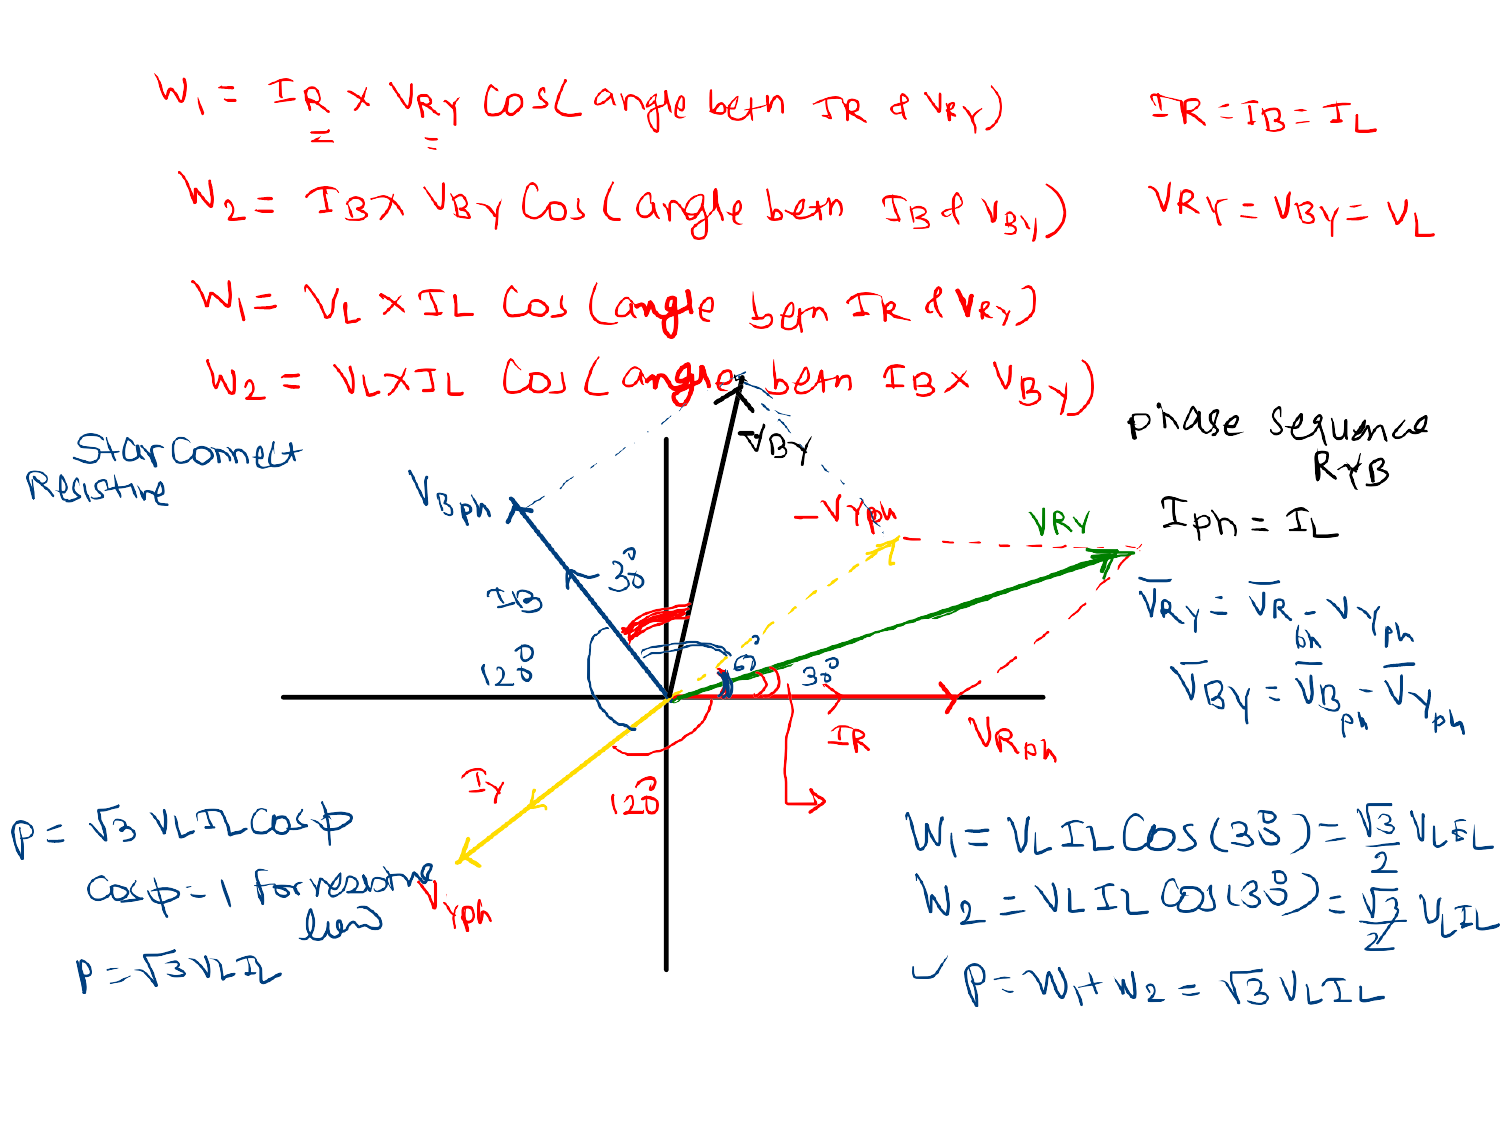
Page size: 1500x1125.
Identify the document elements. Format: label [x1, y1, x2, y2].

picture [749, 291, 828, 333]
text_box [282, 384, 301, 389]
text_box [46, 824, 63, 832]
picture [484, 79, 583, 117]
picture [766, 187, 843, 221]
picture [106, 949, 282, 987]
picture [636, 187, 743, 240]
picture [503, 284, 568, 318]
text_box [408, 370, 1500, 951]
picture [812, 95, 867, 123]
picture [882, 194, 931, 229]
picture [602, 181, 621, 222]
picture [1150, 93, 1206, 126]
text_box [223, 98, 237, 102]
picture [11, 820, 34, 860]
picture [310, 129, 334, 143]
text_box [1322, 99, 1378, 133]
picture [503, 357, 567, 370]
picture [206, 358, 237, 395]
picture [589, 282, 714, 340]
picture [177, 171, 214, 208]
picture [417, 288, 445, 316]
picture [765, 359, 852, 370]
picture [622, 361, 733, 370]
picture [883, 364, 969, 370]
picture [389, 82, 460, 150]
text_box [1349, 204, 1362, 208]
text_box [1242, 203, 1255, 207]
text_box [280, 694, 403, 700]
picture [453, 294, 474, 318]
text_box [1274, 191, 1339, 237]
picture [254, 863, 434, 942]
picture [87, 875, 206, 919]
picture [583, 355, 609, 370]
picture [846, 291, 911, 322]
text_box [255, 293, 272, 298]
picture [149, 801, 353, 847]
text_box [1387, 199, 1435, 238]
picture [267, 78, 331, 114]
text_box [1045, 183, 1067, 239]
text_box [423, 182, 503, 230]
text_box [1147, 180, 1200, 214]
picture [924, 286, 943, 318]
picture [25, 432, 303, 506]
text_box [1346, 216, 1369, 221]
picture [76, 959, 92, 994]
picture [1178, 984, 1200, 996]
text_box [280, 373, 301, 379]
picture [992, 358, 1094, 370]
picture [1206, 195, 1228, 226]
picture [346, 87, 370, 111]
picture [924, 85, 1002, 135]
picture [89, 804, 136, 842]
picture [963, 963, 1166, 1007]
picture [244, 378, 266, 400]
text_box [254, 209, 274, 213]
picture [708, 89, 784, 122]
text_box [663, 959, 669, 973]
picture [941, 191, 964, 225]
text_box [220, 879, 232, 908]
text_box [191, 280, 246, 322]
picture [912, 955, 949, 980]
picture [223, 199, 246, 222]
picture [593, 88, 686, 134]
text_box [257, 196, 273, 201]
text_box [1240, 215, 1258, 219]
picture [378, 292, 405, 316]
picture [955, 285, 1036, 327]
picture [332, 364, 464, 397]
picture [980, 198, 998, 224]
picture [1218, 99, 1310, 132]
text_box [304, 284, 362, 325]
text_box [1004, 210, 1037, 242]
picture [305, 185, 404, 221]
text_box [253, 304, 277, 310]
text_box [197, 97, 205, 116]
picture [522, 181, 585, 221]
text_box [46, 839, 65, 843]
picture [1218, 968, 1385, 1005]
picture [154, 72, 188, 104]
picture [890, 93, 910, 120]
text_box [218, 85, 235, 90]
